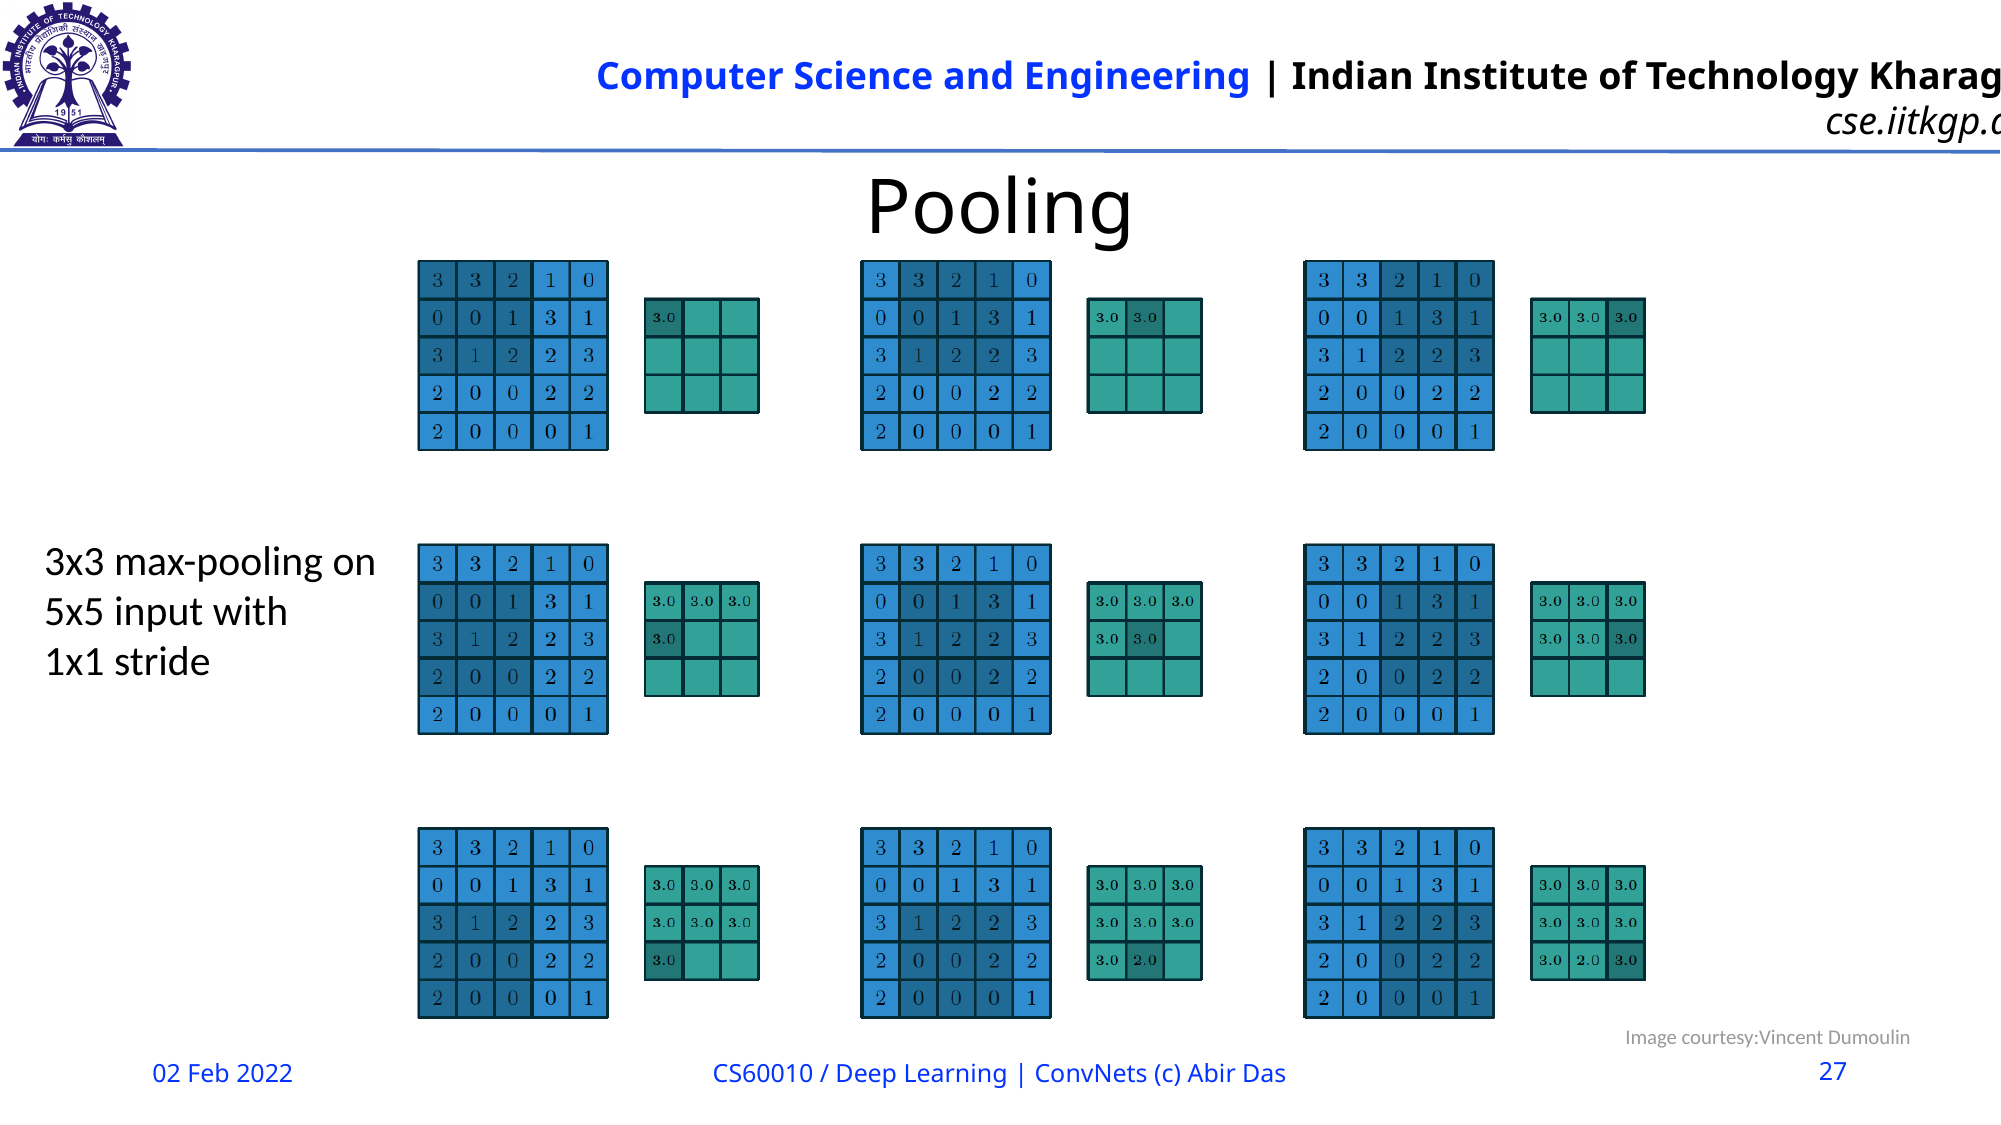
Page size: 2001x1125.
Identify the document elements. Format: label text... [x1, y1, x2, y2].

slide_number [137, 1042, 331, 1103]
footer CS60010 / Deep Learning | ConvNets (c) Abir Das [331, 1042, 1670, 1103]
text_box 3x3 max-pooling on 5x5 input with 1x1 stride [29, 526, 406, 692]
picture [2, 2, 131, 147]
text_box Image courtesy:Vincent Dumoulin [1610, 1008, 1996, 1063]
title Pooling [406, 107, 1593, 250]
picture [406, 250, 1658, 1026]
slide_number 27 [1733, 1042, 1863, 1103]
